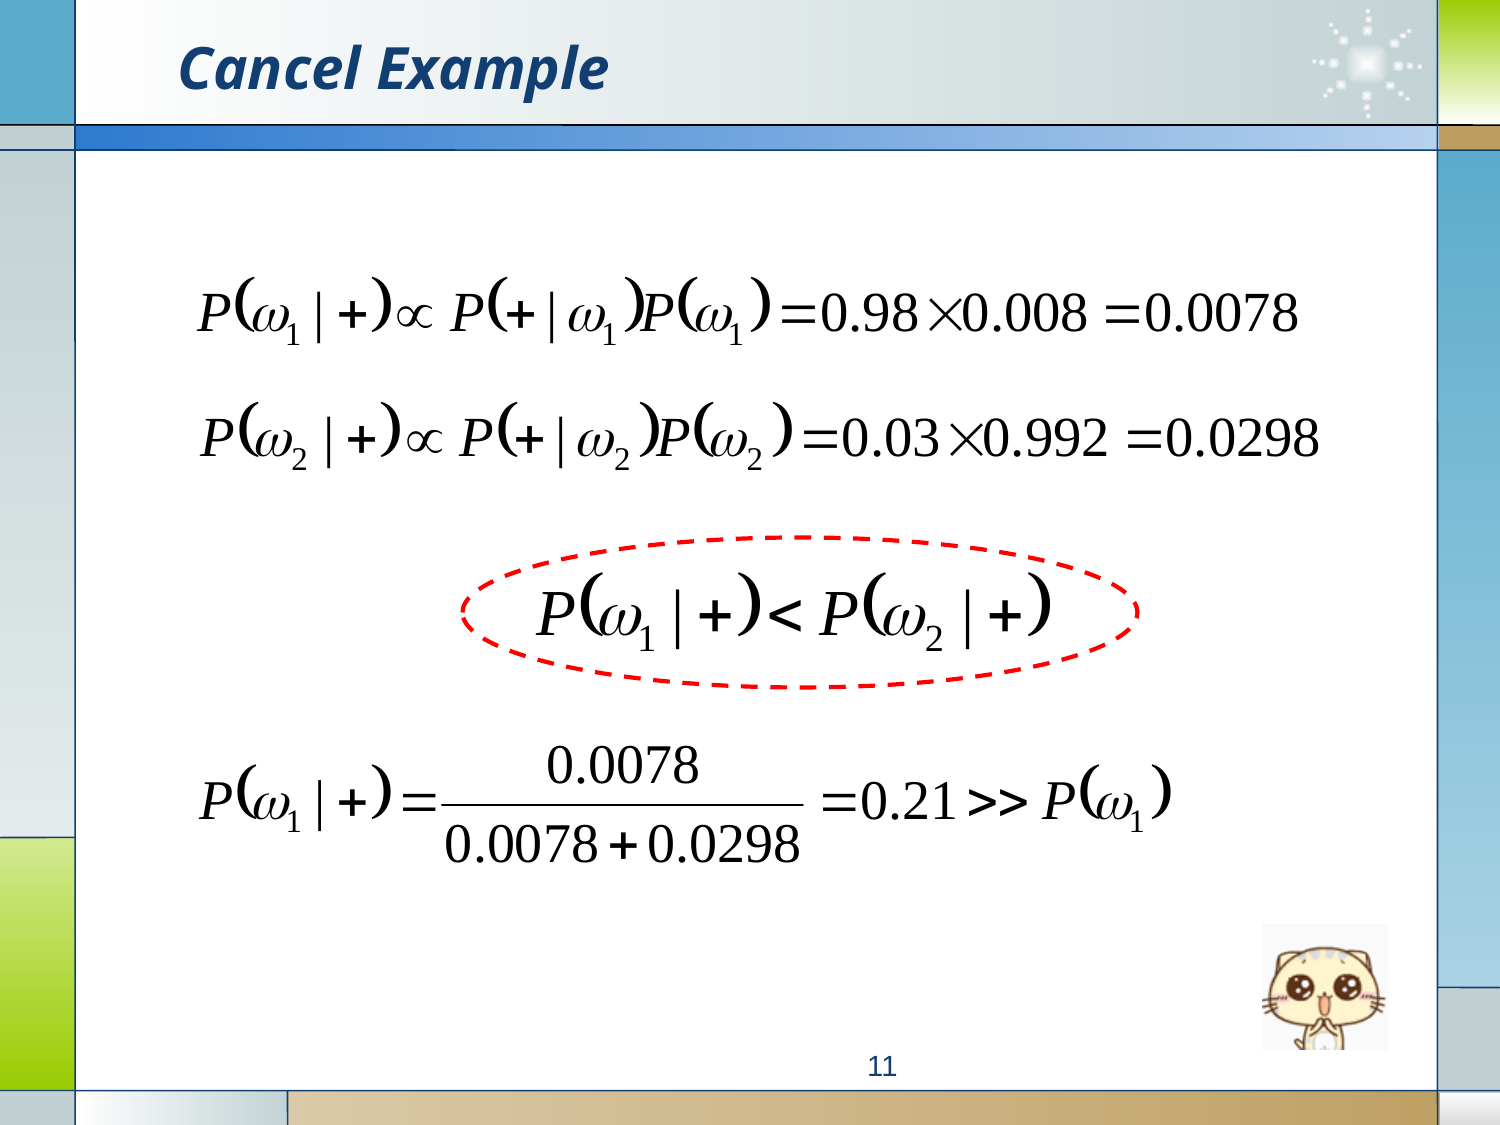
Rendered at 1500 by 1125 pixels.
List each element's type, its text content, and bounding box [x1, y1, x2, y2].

picture [1262, 924, 1388, 1051]
text_box [460, 568, 523, 657]
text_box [187, 274, 1306, 356]
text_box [524, 569, 1055, 663]
text_box [589, 671, 1022, 690]
text_box [528, 535, 1140, 662]
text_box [189, 729, 1176, 876]
title Cancel Example [162, 19, 1263, 113]
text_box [190, 399, 1328, 481]
slide_number 11 [562, 1039, 913, 1081]
